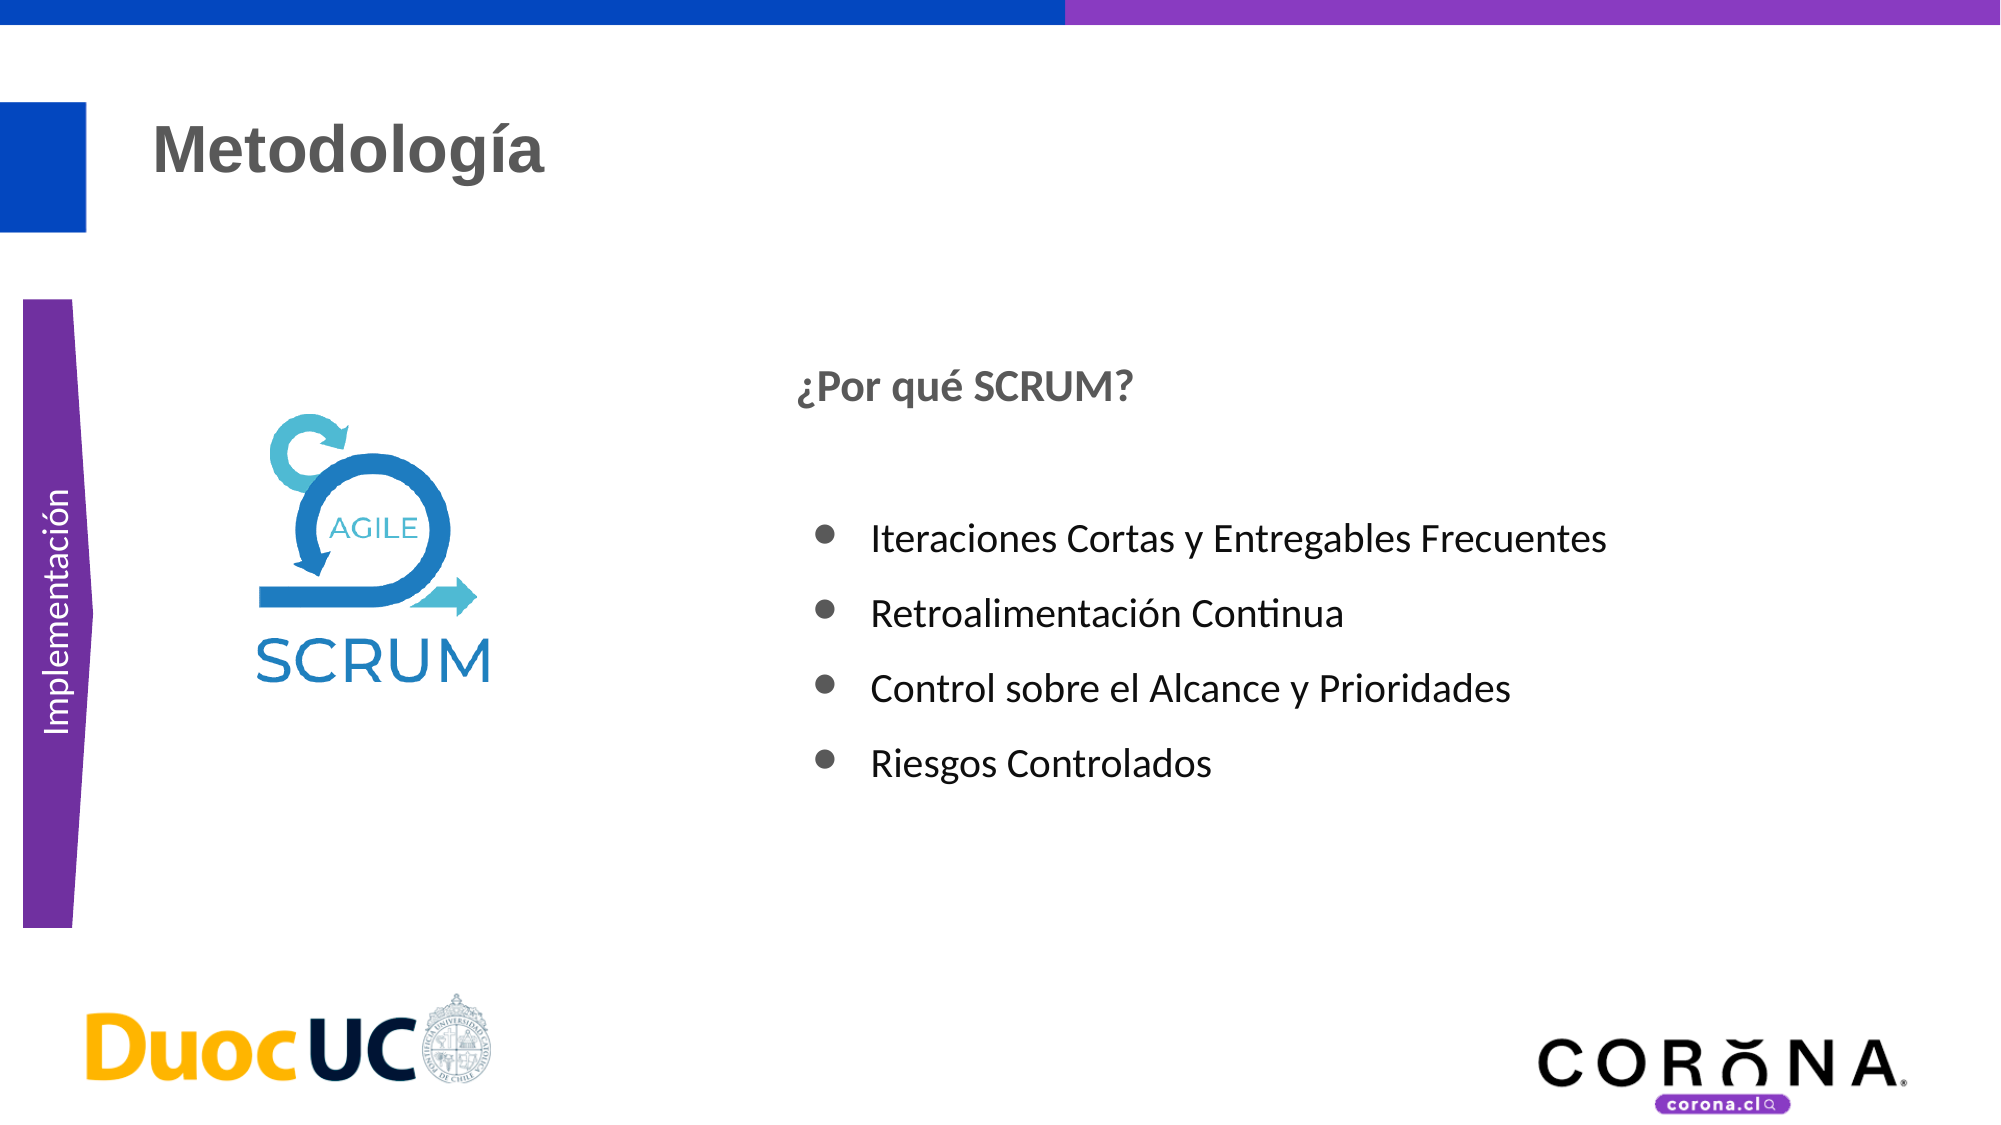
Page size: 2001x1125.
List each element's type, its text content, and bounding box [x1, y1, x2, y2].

text_box Implementación [23, 299, 84, 926]
text_box Iteraciones Cortas y Entregables Frecuentes Retroalimentación Continua Control sobre el Alcance y Prioridades Riesgos Controlados [780, 471, 1667, 757]
slide_number ‹#› [1539, 1059, 1990, 1119]
text_box [84, 478, 94, 750]
text_box ¿Por qué SCRUM? [780, 340, 1389, 471]
title Metodología [137, 107, 1117, 300]
text_box [225, 271, 595, 741]
picture [0, 0, 2001, 1125]
